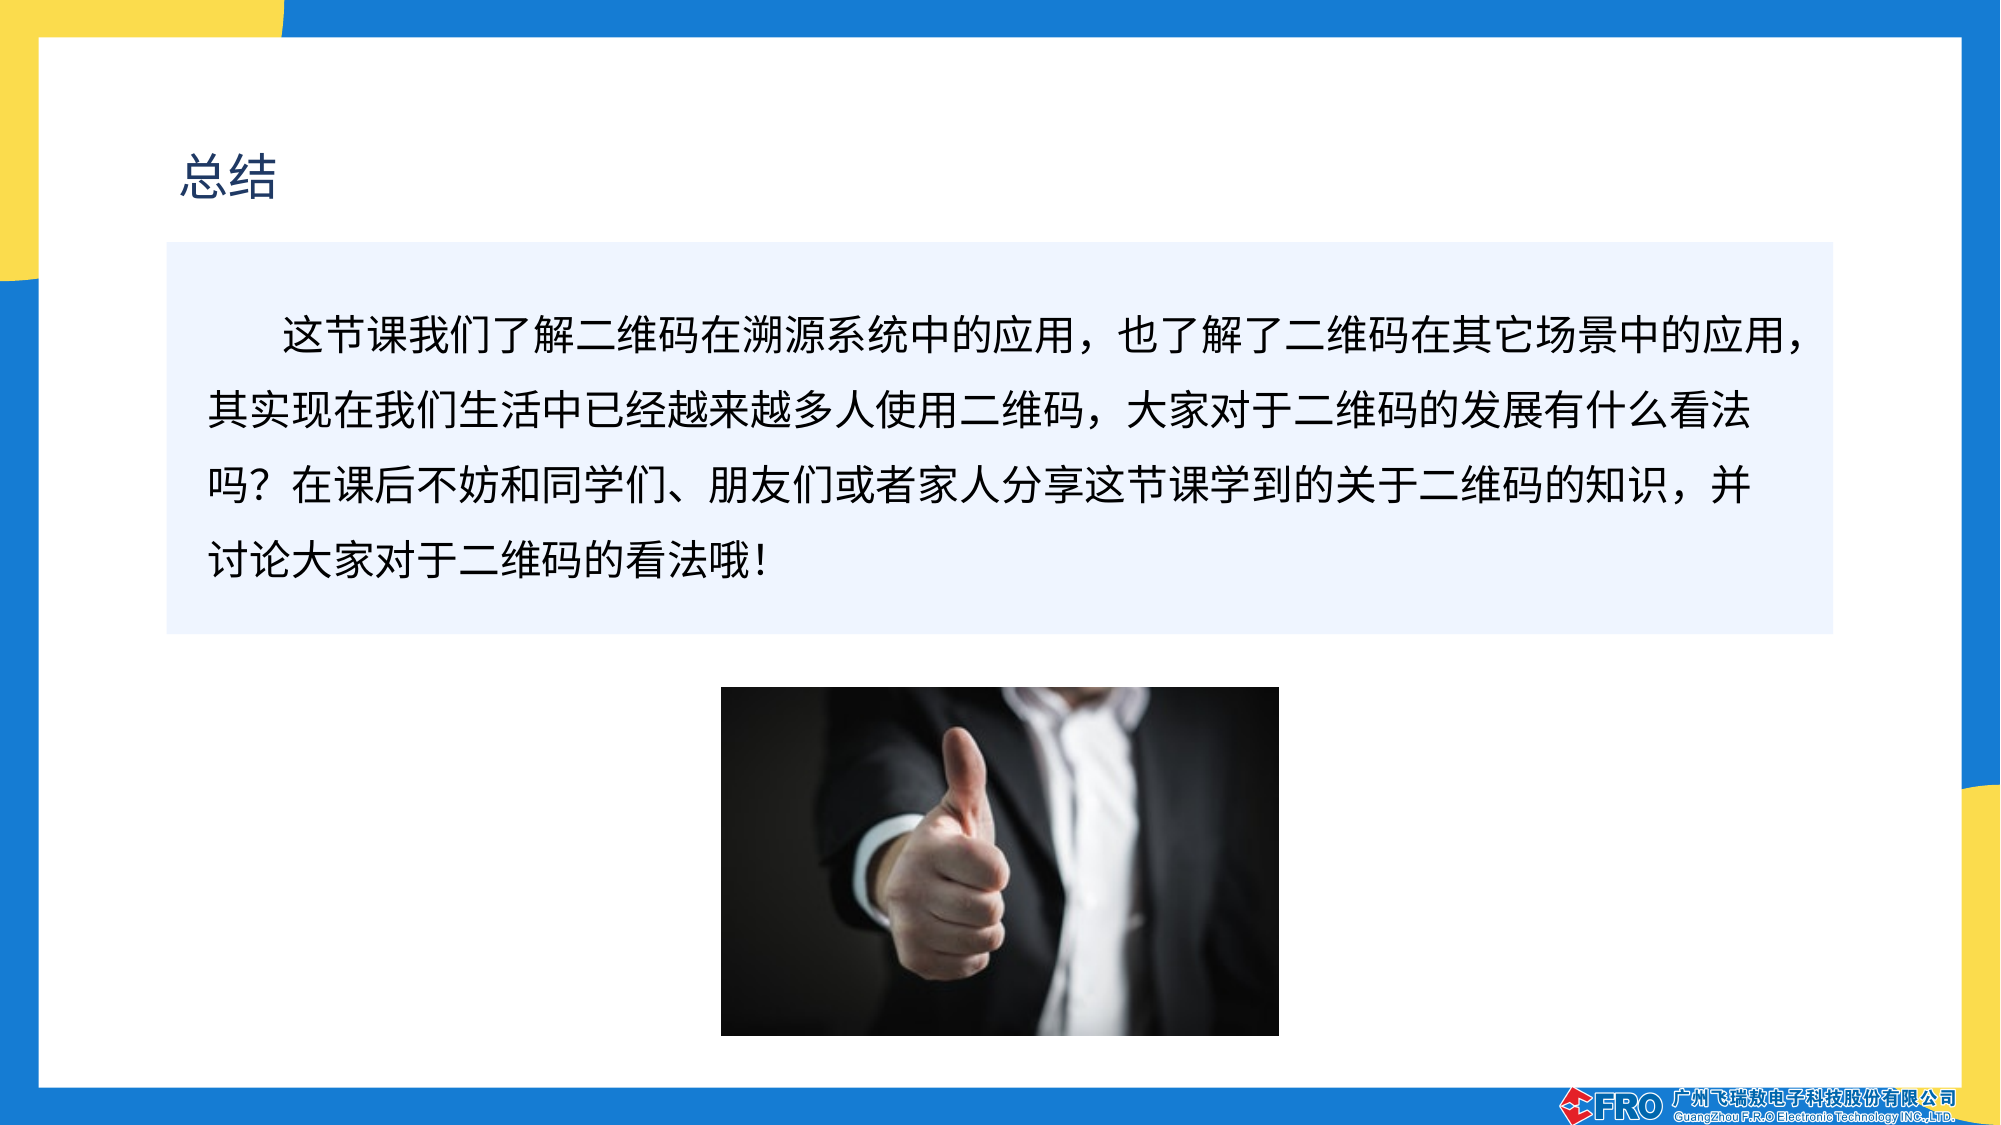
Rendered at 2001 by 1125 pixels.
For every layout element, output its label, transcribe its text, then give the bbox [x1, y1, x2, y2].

picture [1559, 1087, 1956, 1125]
text_box 总结 [163, 137, 1144, 213]
picture [721, 687, 1279, 1036]
text_box 这节课我们了解二维码在溯源系统中的应用，也了解了二维码在其它场景中的应用，其实现在我们生活中已经越来越多人使用二维码，大家对于二维码的发展有什么看法吗？在课后不妨和同学们、朋友们或者家人分享这节课学到的关于二维码的知识，并讨论大家对于二维码的看法哦！ [166, 241, 1834, 635]
